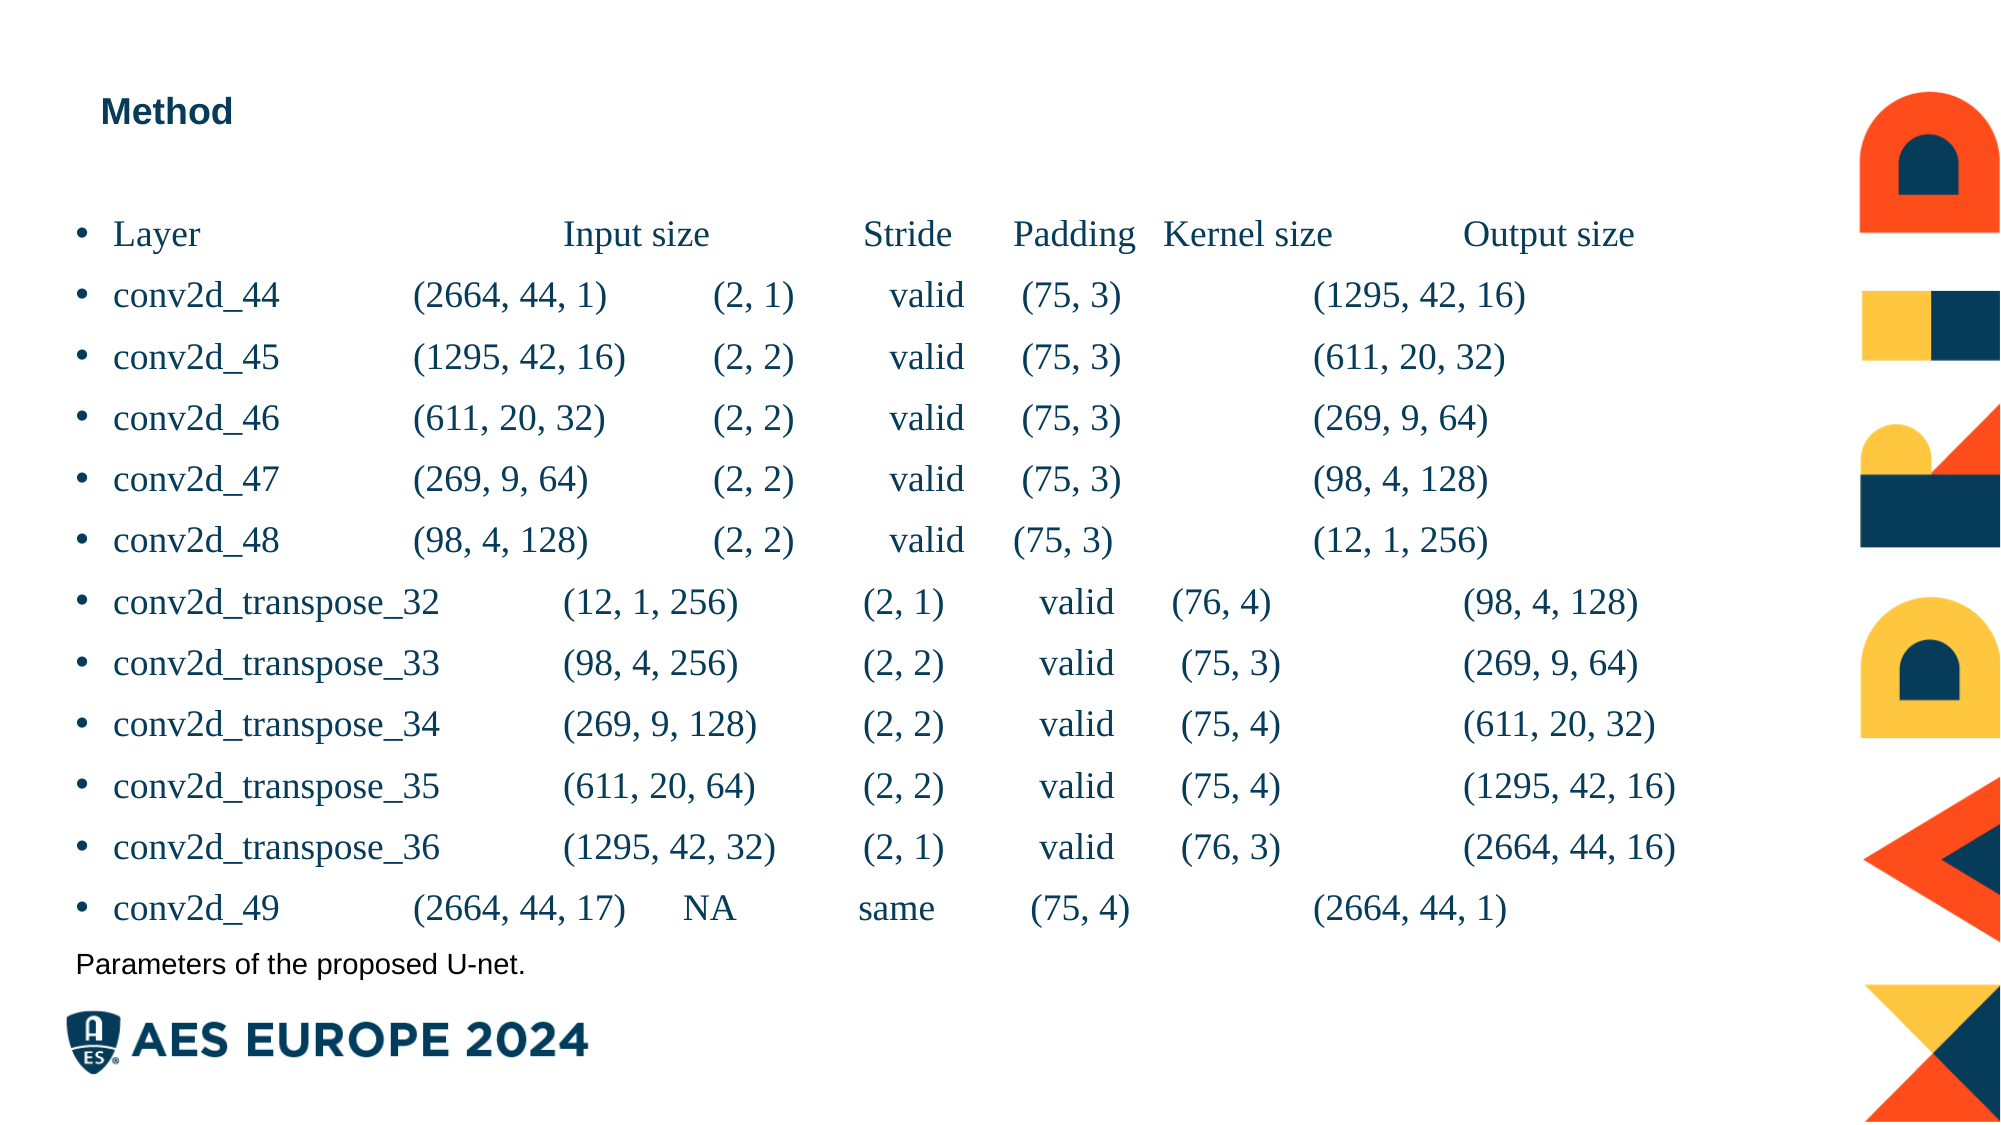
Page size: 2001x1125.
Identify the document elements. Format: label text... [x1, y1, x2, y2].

text_box Method [85, 84, 1807, 214]
picture [0, 0, 2001, 1125]
list Layer Input size Stride Padding Kernel size Output size conv2d_44 (2664, 44, 1) (2, 1) valid (75, 3) (1295, 42, 16) conv2d_45 (1295, 42, 16) (2, 2) valid (75, 3) (611, 20, 32) conv2d_46 (611, 20, 32) (2, 2) valid (75, 3) (269, 9, 64) conv2d_47 (269, 9, 64) (2, 2) valid (75, 3) (98, 4, 128) conv2d_48 (98, 4, 128) (2, 2) valid (75, 3) (12, 1, 256) conv2d_transpose_32 (12, 1, 256) (2, 1) valid (76, 4) (98, 4, 128) conv2d_transpose_33 (98, 4, 256) (2, 2) valid (75, 3) (269, 9, 64) conv2d_transpose_34 (269, 9, 128) (2, 2) valid (75, 4) (611, 20, 32) conv2d_transpose_35 (611, 20, 64) (2, 2) valid (75, 4) (1295, 42, 16) conv2d_transpose_36 (1295, 42, 32) (2, 1) valid (76, 3) (2664, 44, 16) conv2d_49 (2664, 44, 17) NA same (75, 4) (2664, 44, 1) Parameters of the proposed U-net. [60, 206, 2000, 971]
